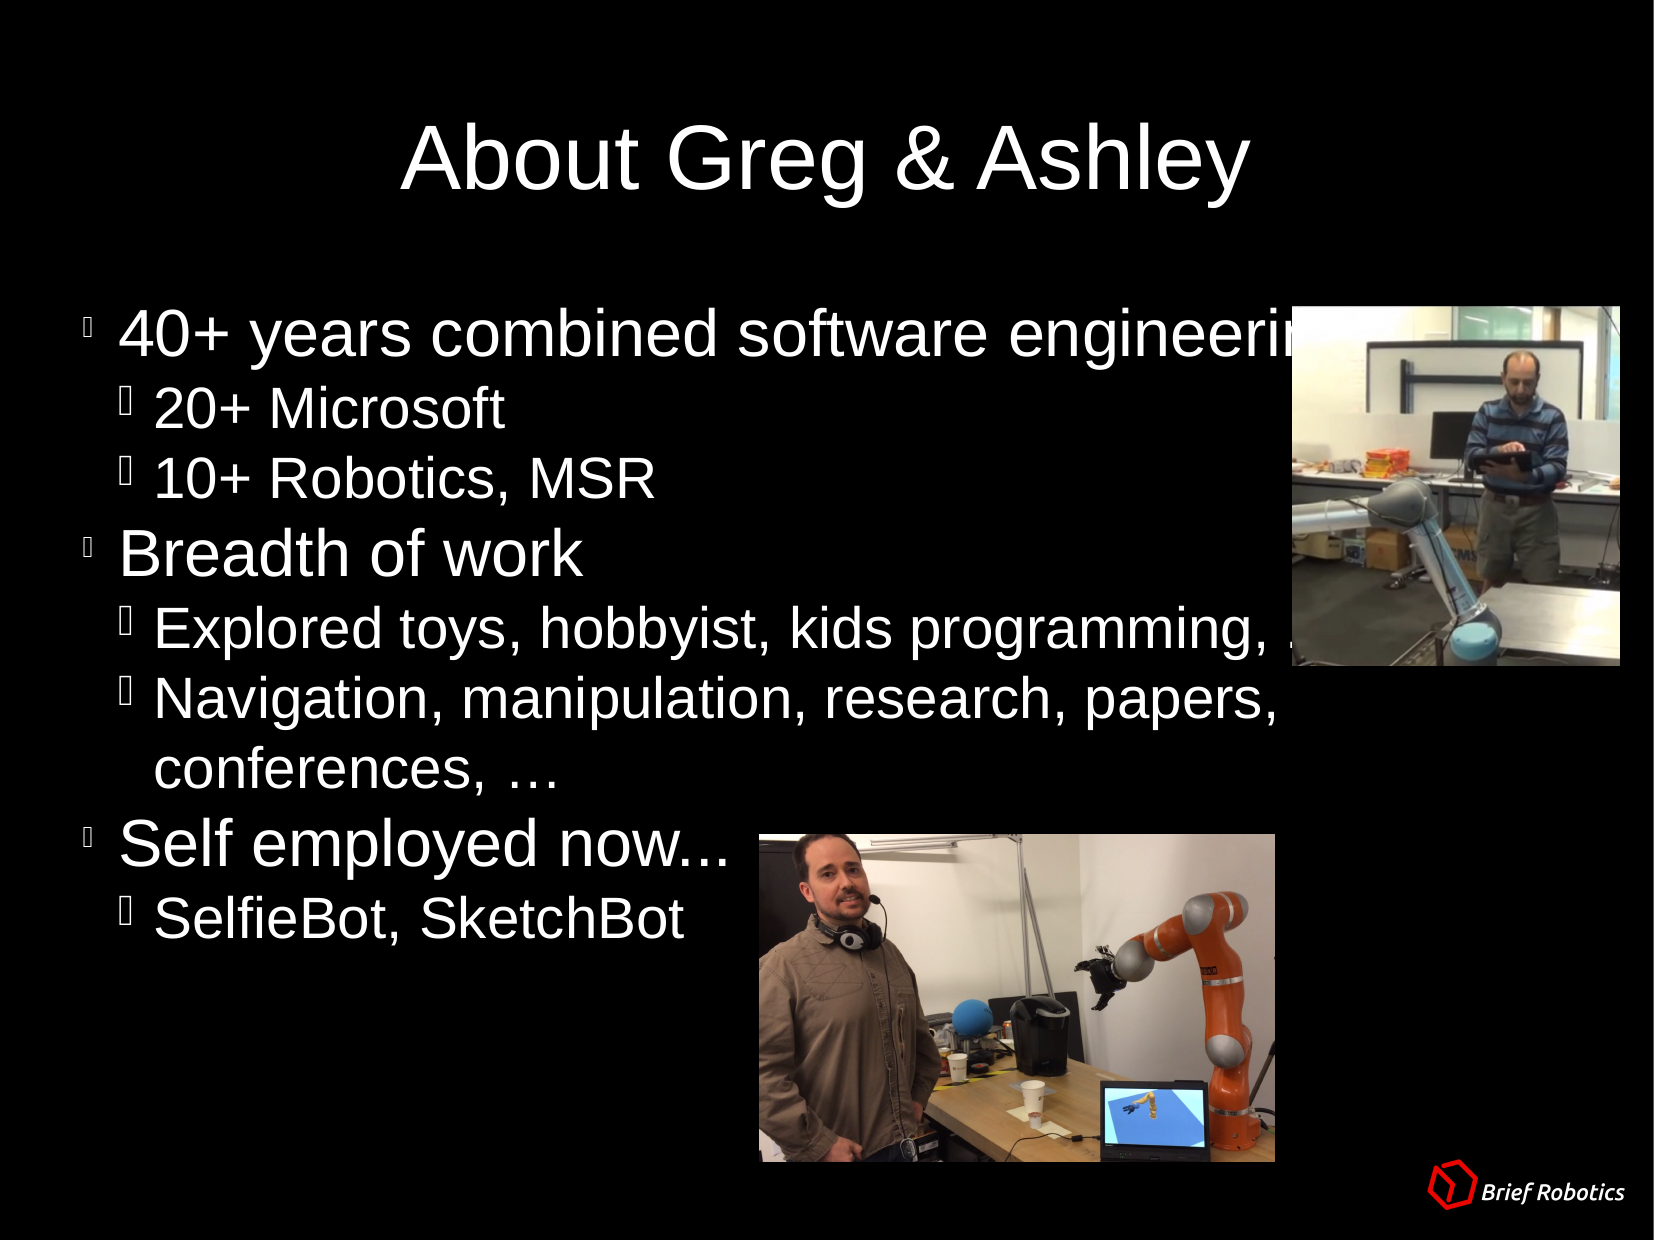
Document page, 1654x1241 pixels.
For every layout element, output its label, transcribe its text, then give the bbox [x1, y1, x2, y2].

text_box 40+ years combined software engineering 20+ Microsoft 10+ Robotics, MSR Breadth of work Explored toys, hobbyist, kids programming, ... Navigation, manipulation, research, papers, conferences, … Self employed now... SelfieBot, SketchBot [82, 290, 1571, 1010]
picture [1292, 306, 1621, 666]
picture [758, 834, 1276, 1162]
picture [1425, 1157, 1627, 1212]
text_box About Greg & Ashley [82, 49, 1571, 257]
